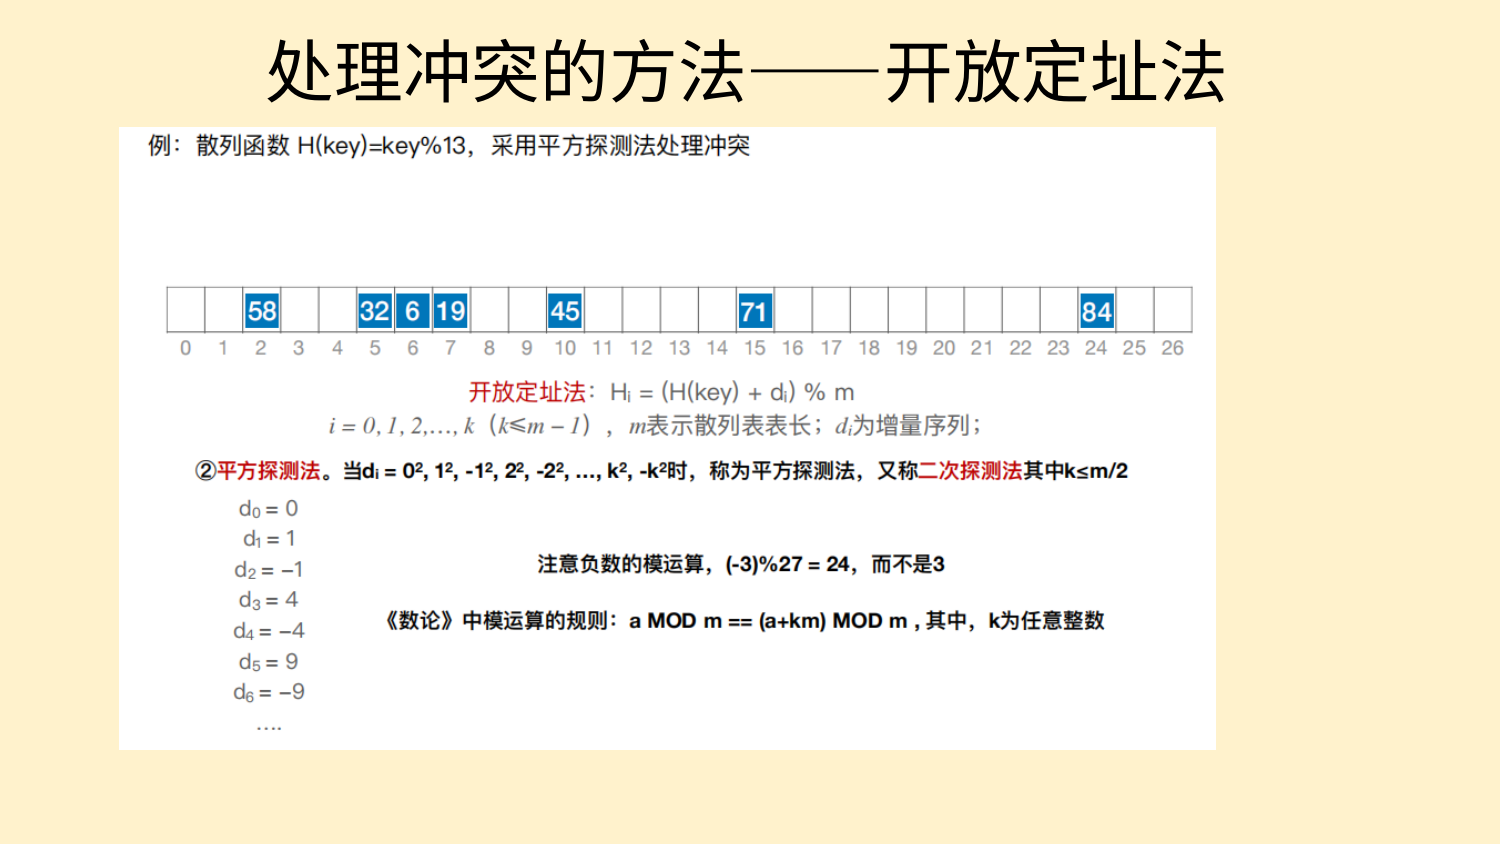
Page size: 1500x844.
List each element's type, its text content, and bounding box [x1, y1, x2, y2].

picture [0, 0, 1500, 844]
text_box 处理冲突的⽅法——开放定址法 [228, 0, 1265, 148]
